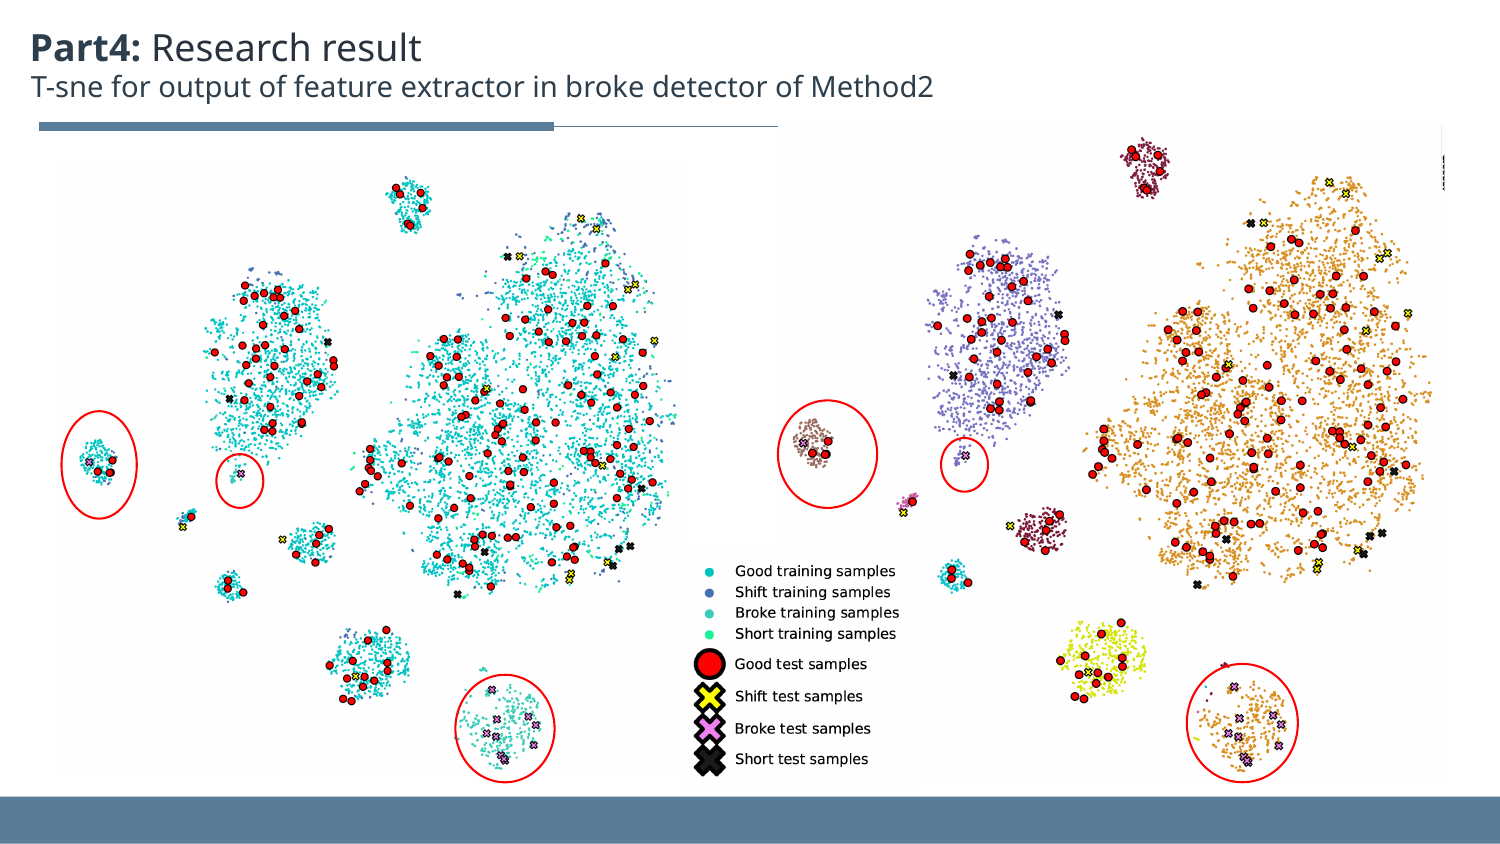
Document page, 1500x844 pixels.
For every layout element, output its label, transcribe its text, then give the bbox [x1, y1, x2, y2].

text_box [479, 776, 531, 784]
text_box Part4: Research result T-sne for output of feature extractor in broke detector of Method2 [14, 16, 1445, 146]
picture [61, 125, 1445, 791]
